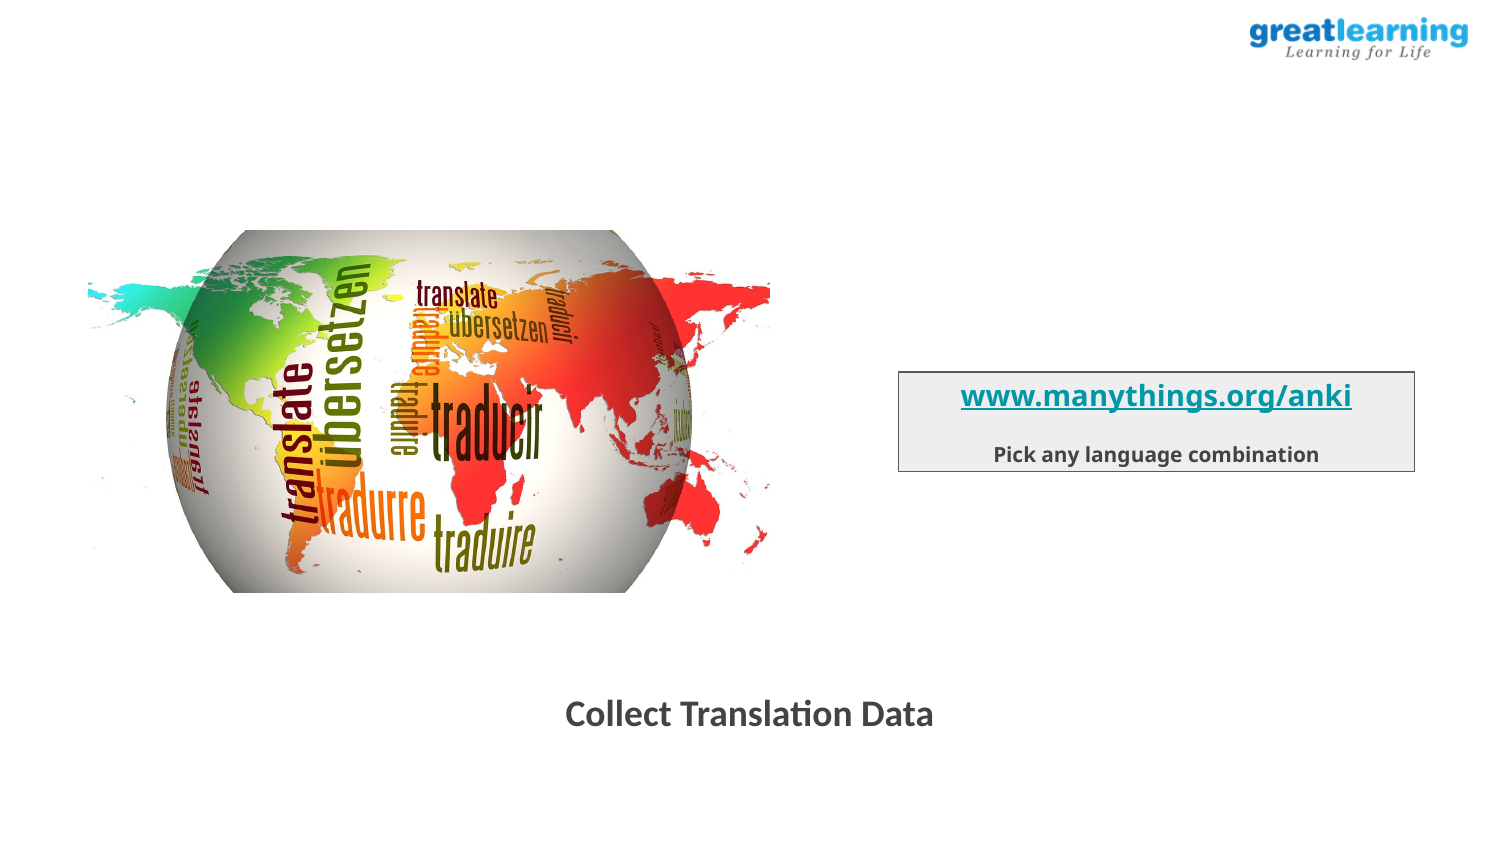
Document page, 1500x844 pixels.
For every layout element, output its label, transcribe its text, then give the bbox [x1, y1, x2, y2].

text_box Collect Translation Data [469, 676, 1031, 747]
picture [88, 230, 770, 594]
picture [1249, 16, 1469, 61]
text_box www.manythings.org/anki Pick any language combination [898, 371, 1415, 472]
